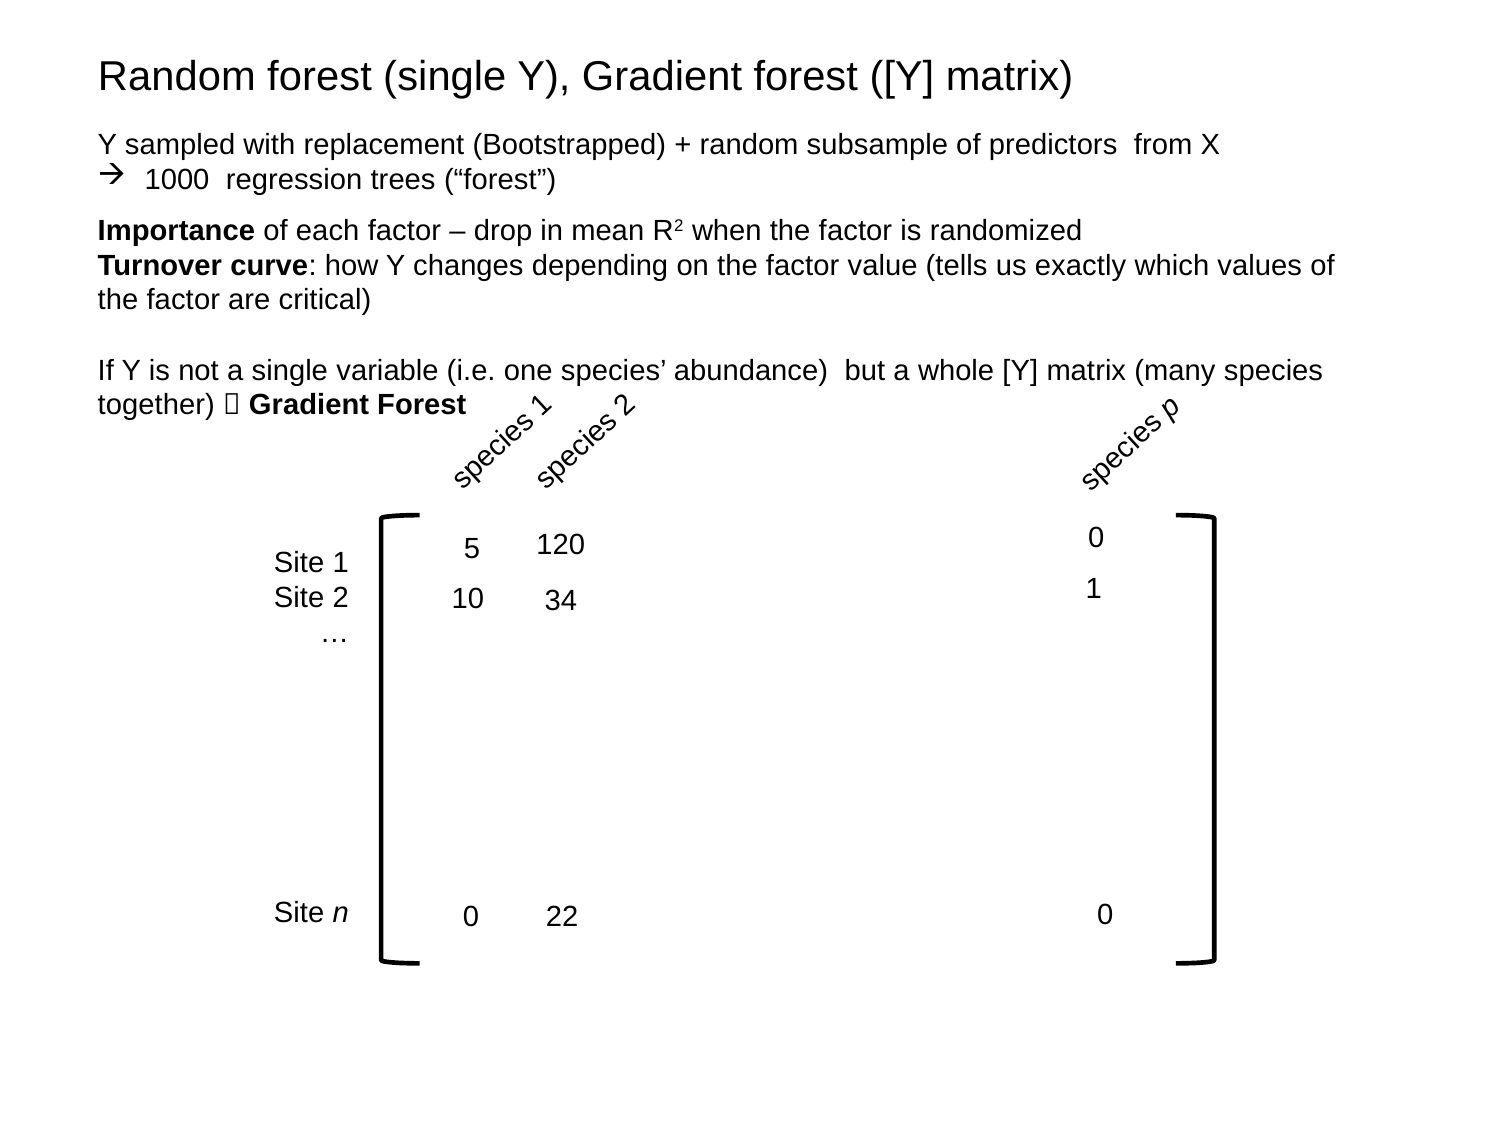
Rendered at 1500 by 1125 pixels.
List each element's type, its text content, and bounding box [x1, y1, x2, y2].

text_box Importance of each factor – drop in mean R2 when the factor is randomized Turnover curve: how Y changes depending on the factor value (tells us exactly which values of the factor are critical) If Y is not a single variable (i.e. one species’ abundance) but a whole [Y] matrix (many species together)  Gradient Forest [82, 168, 1393, 498]
text_box [1175, 514, 1216, 965]
text_box [380, 514, 420, 965]
text_box 0 [1082, 888, 1129, 938]
text_box 22 [531, 889, 594, 940]
text_box 10 [436, 572, 500, 623]
text_box Site 1 Site 2 … Site n [258, 536, 364, 936]
text_box 1 [1070, 562, 1117, 613]
text_box 0 [448, 889, 495, 940]
text_box 0 [1073, 510, 1120, 561]
text_box species p [1054, 371, 1202, 510]
text_box Random forest (single Y), Gradient forest ([Y] matrix) [82, 33, 1271, 118]
text_box species 1 [426, 369, 574, 511]
text_box Y sampled with replacement (Bootstrapped) + random subsample of predictors from X 1000 regression trees (“forest”) [82, 118, 1393, 168]
text_box 120 [521, 517, 601, 568]
text_box species 2 [510, 369, 657, 511]
text_box 34 [529, 574, 592, 625]
text_box 5 [449, 521, 496, 572]
